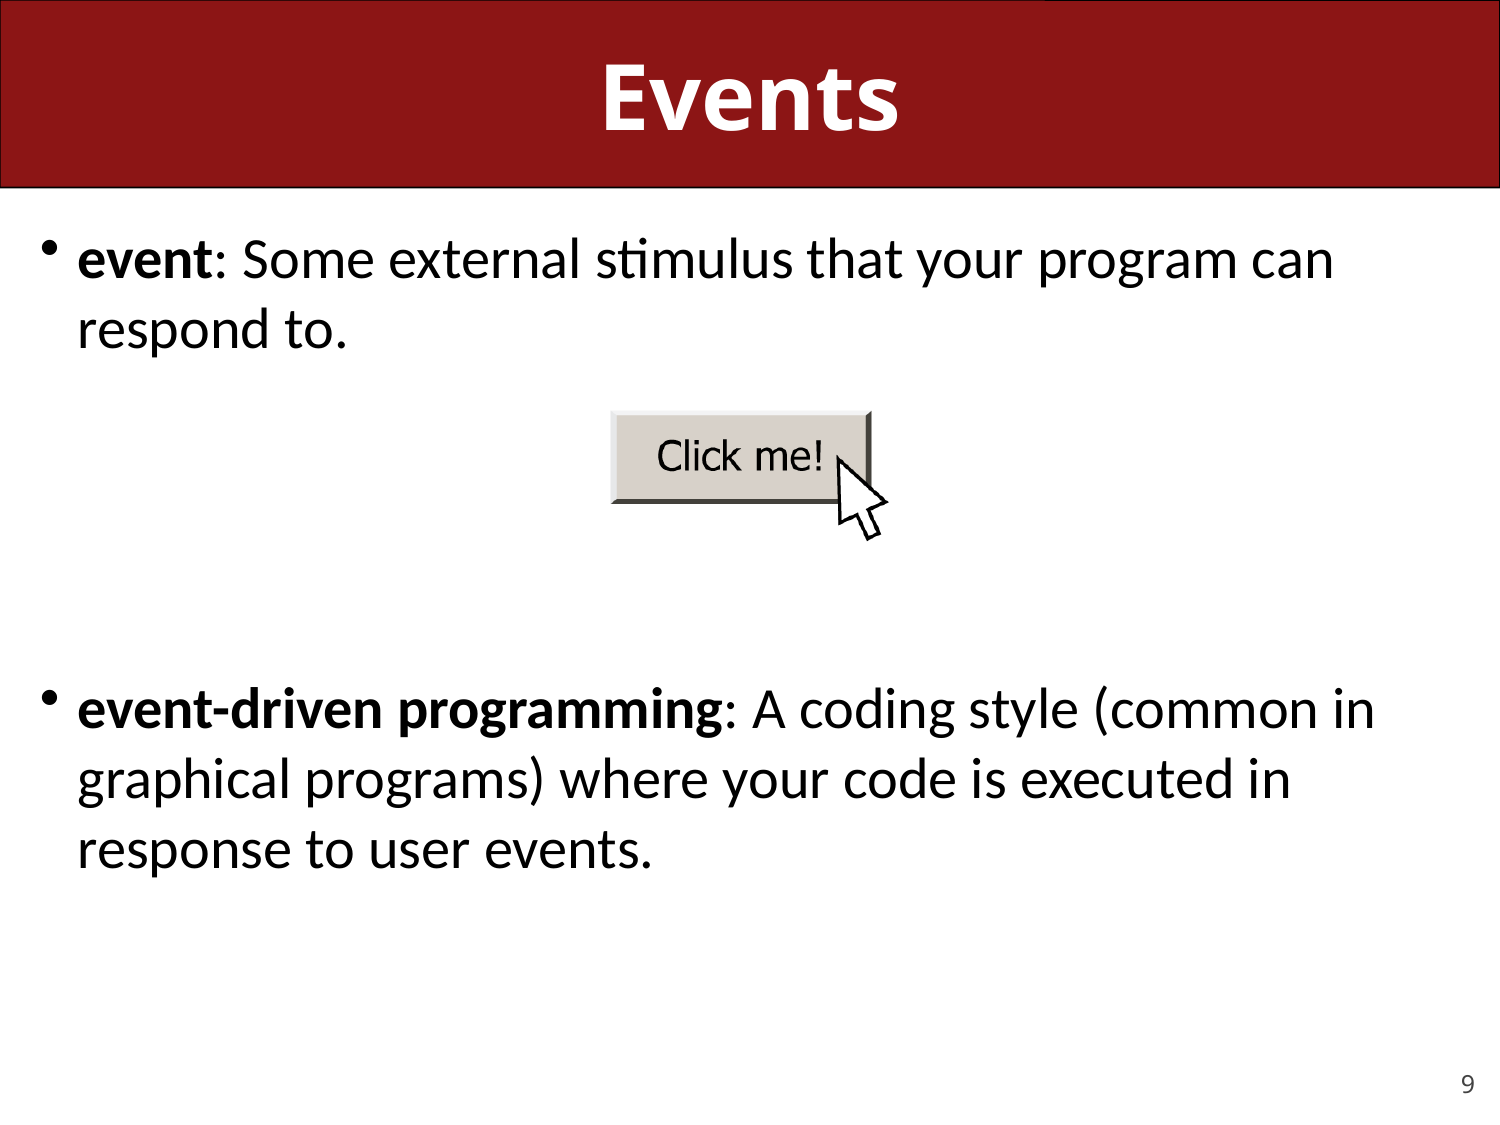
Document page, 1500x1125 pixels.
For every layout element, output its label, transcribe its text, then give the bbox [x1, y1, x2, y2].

picture [606, 406, 894, 544]
list event: Some external stimulus that your program can respond to. event-driven programming: A coding style (common in graphical programs) where your code is executed in response to user events. [24, 212, 1475, 1063]
title Events [75, 0, 1425, 188]
